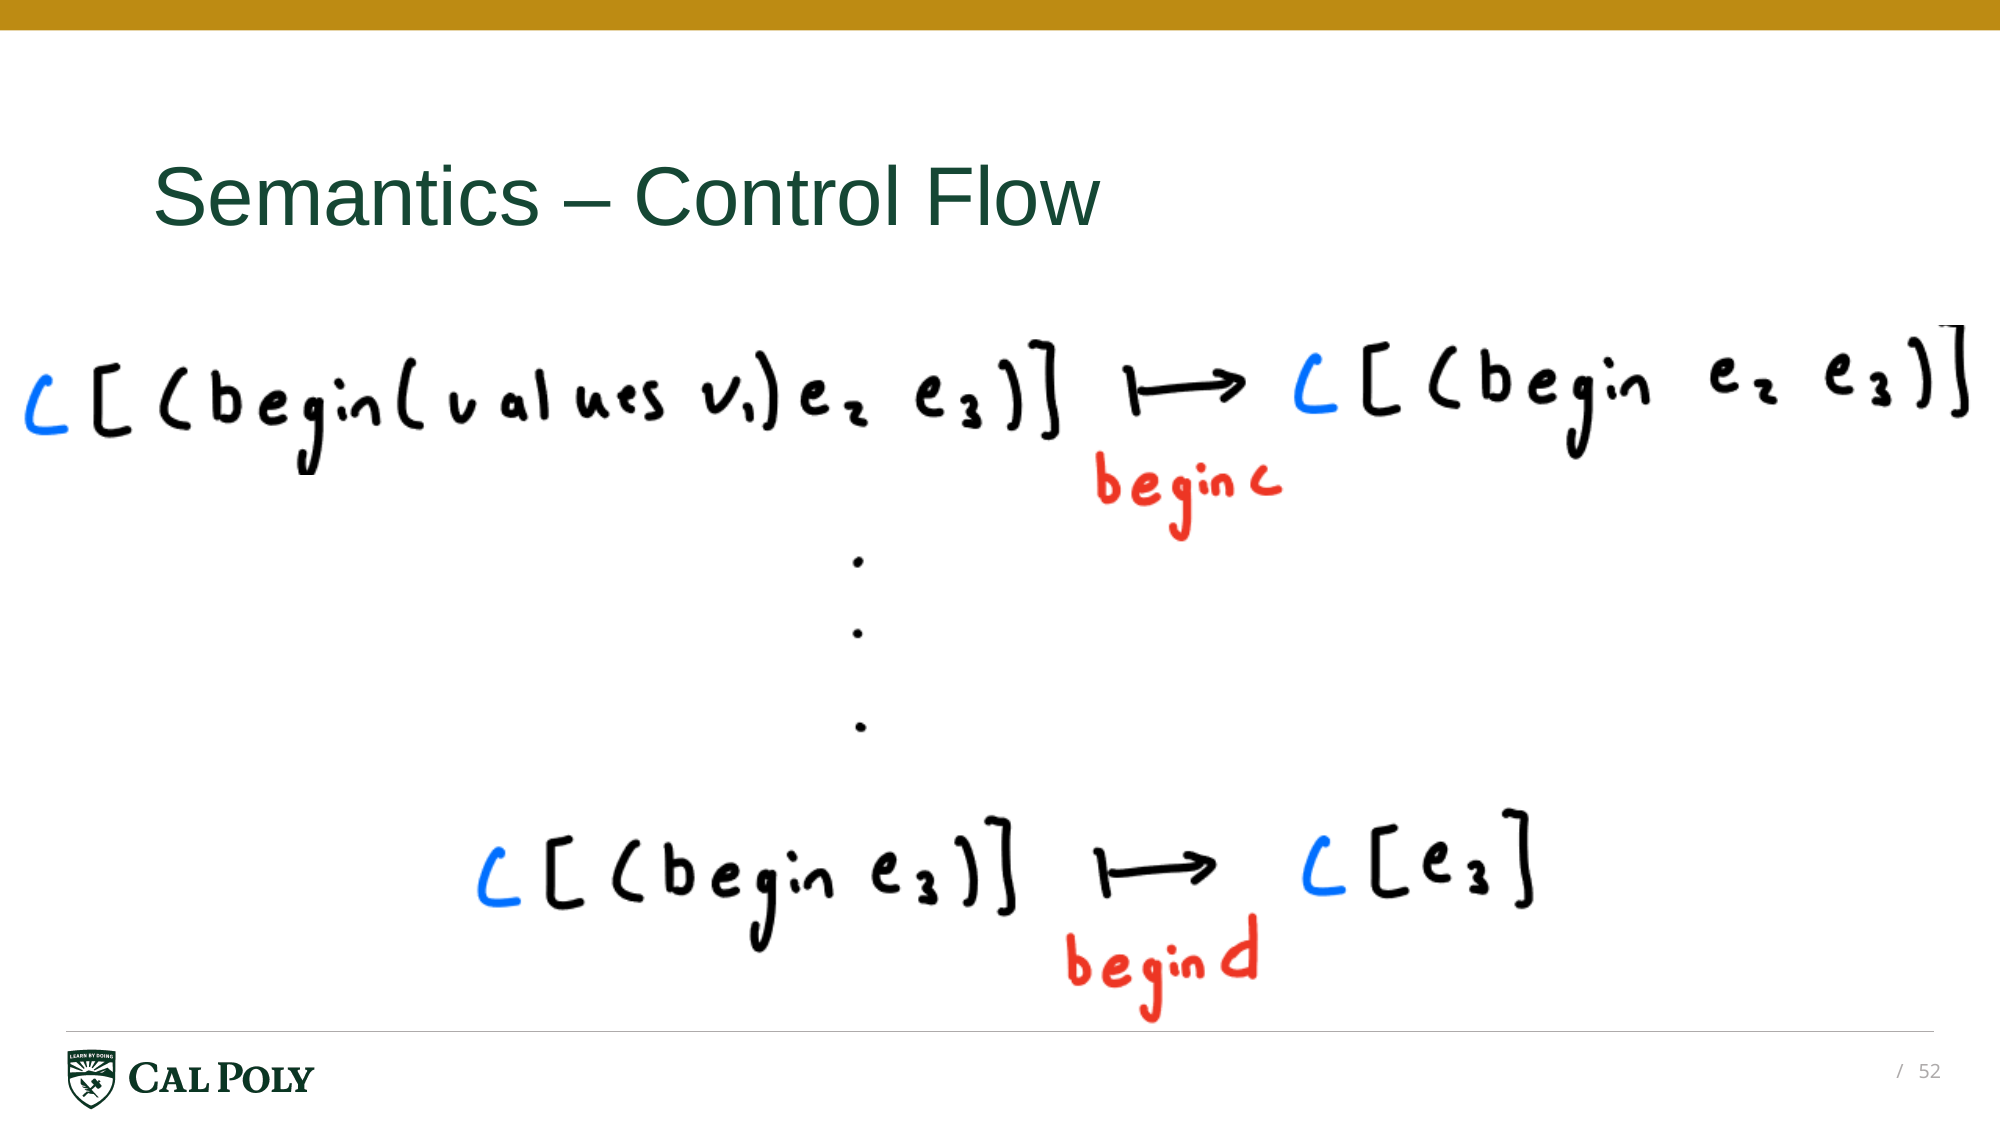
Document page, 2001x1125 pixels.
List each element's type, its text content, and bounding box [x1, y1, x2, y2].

title Semantics – Control Flow [137, 147, 1888, 250]
picture [43, 1025, 338, 1125]
slide_number / 52 [1866, 1041, 1956, 1102]
picture [17, 324, 2001, 1026]
